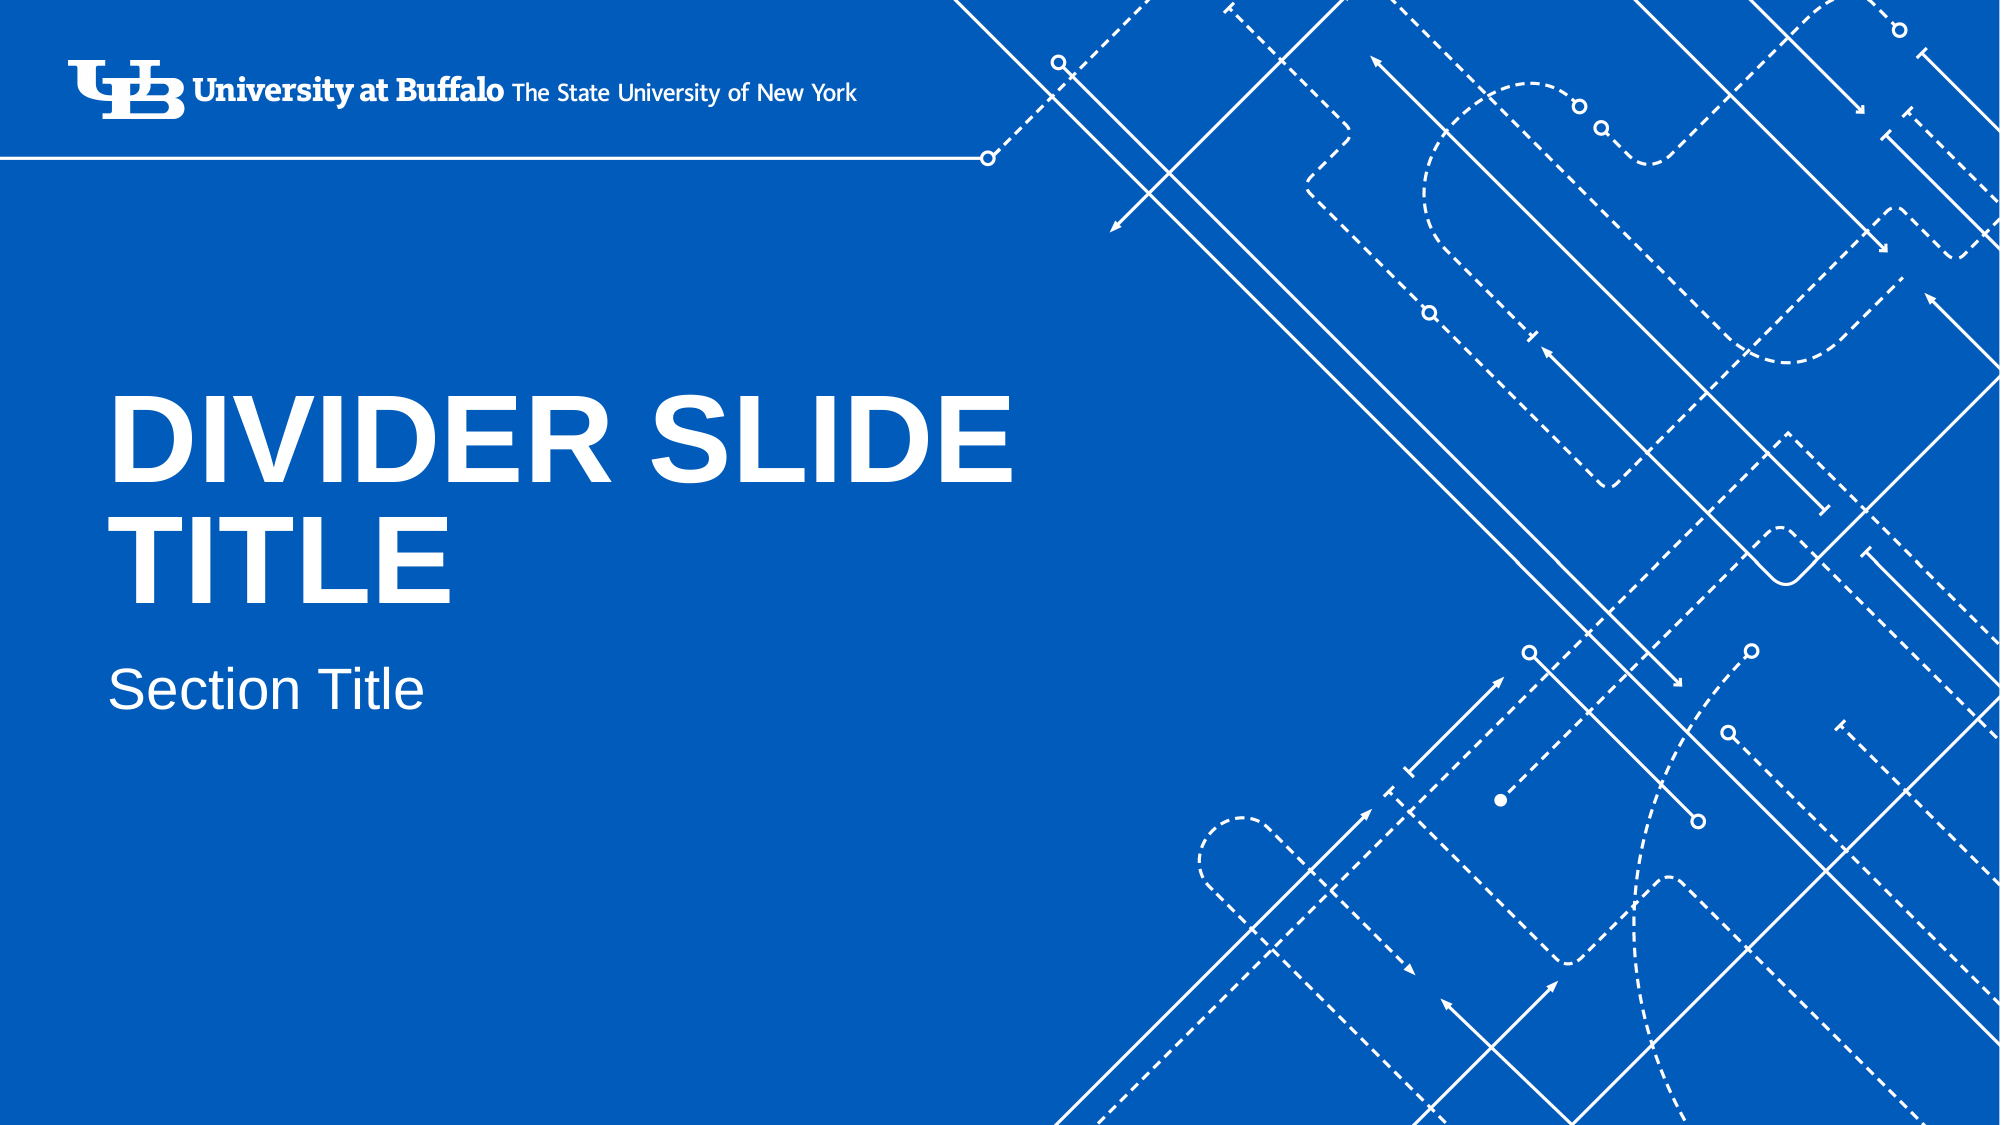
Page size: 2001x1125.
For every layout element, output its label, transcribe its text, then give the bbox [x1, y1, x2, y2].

picture [0, 0, 2000, 1125]
title Divider Slide Title [108, 244, 1197, 637]
subtitle Section Title [108, 651, 1197, 1015]
